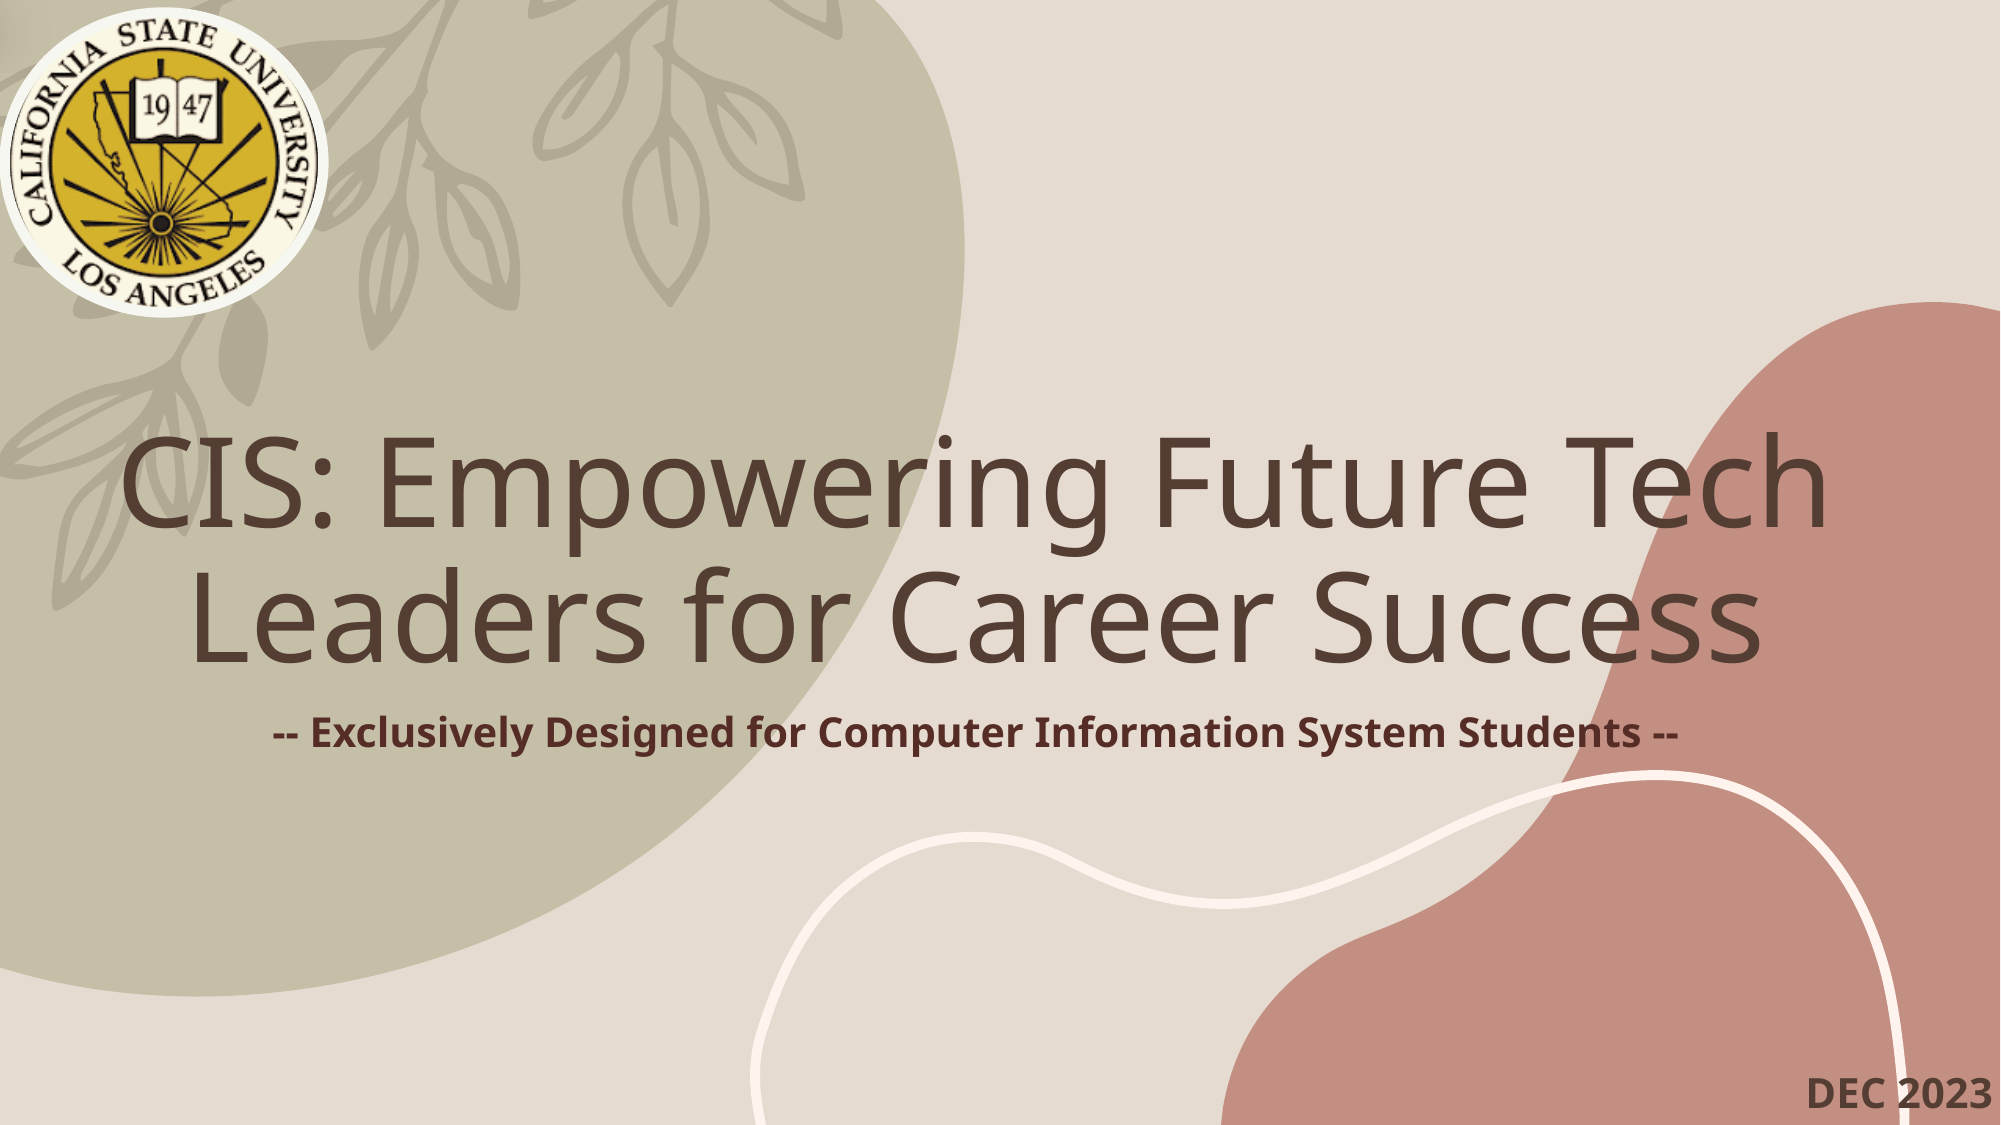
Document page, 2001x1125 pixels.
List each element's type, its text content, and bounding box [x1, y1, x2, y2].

subtitle -- Exclusively Designed for Computer Information System Students -- [246, 704, 1706, 797]
title CIS: Empowering Future Tech Leaders for Career Success [70, 412, 1882, 697]
picture [4, 12, 324, 313]
text_box DEC 2023 [1790, 1059, 2000, 1125]
